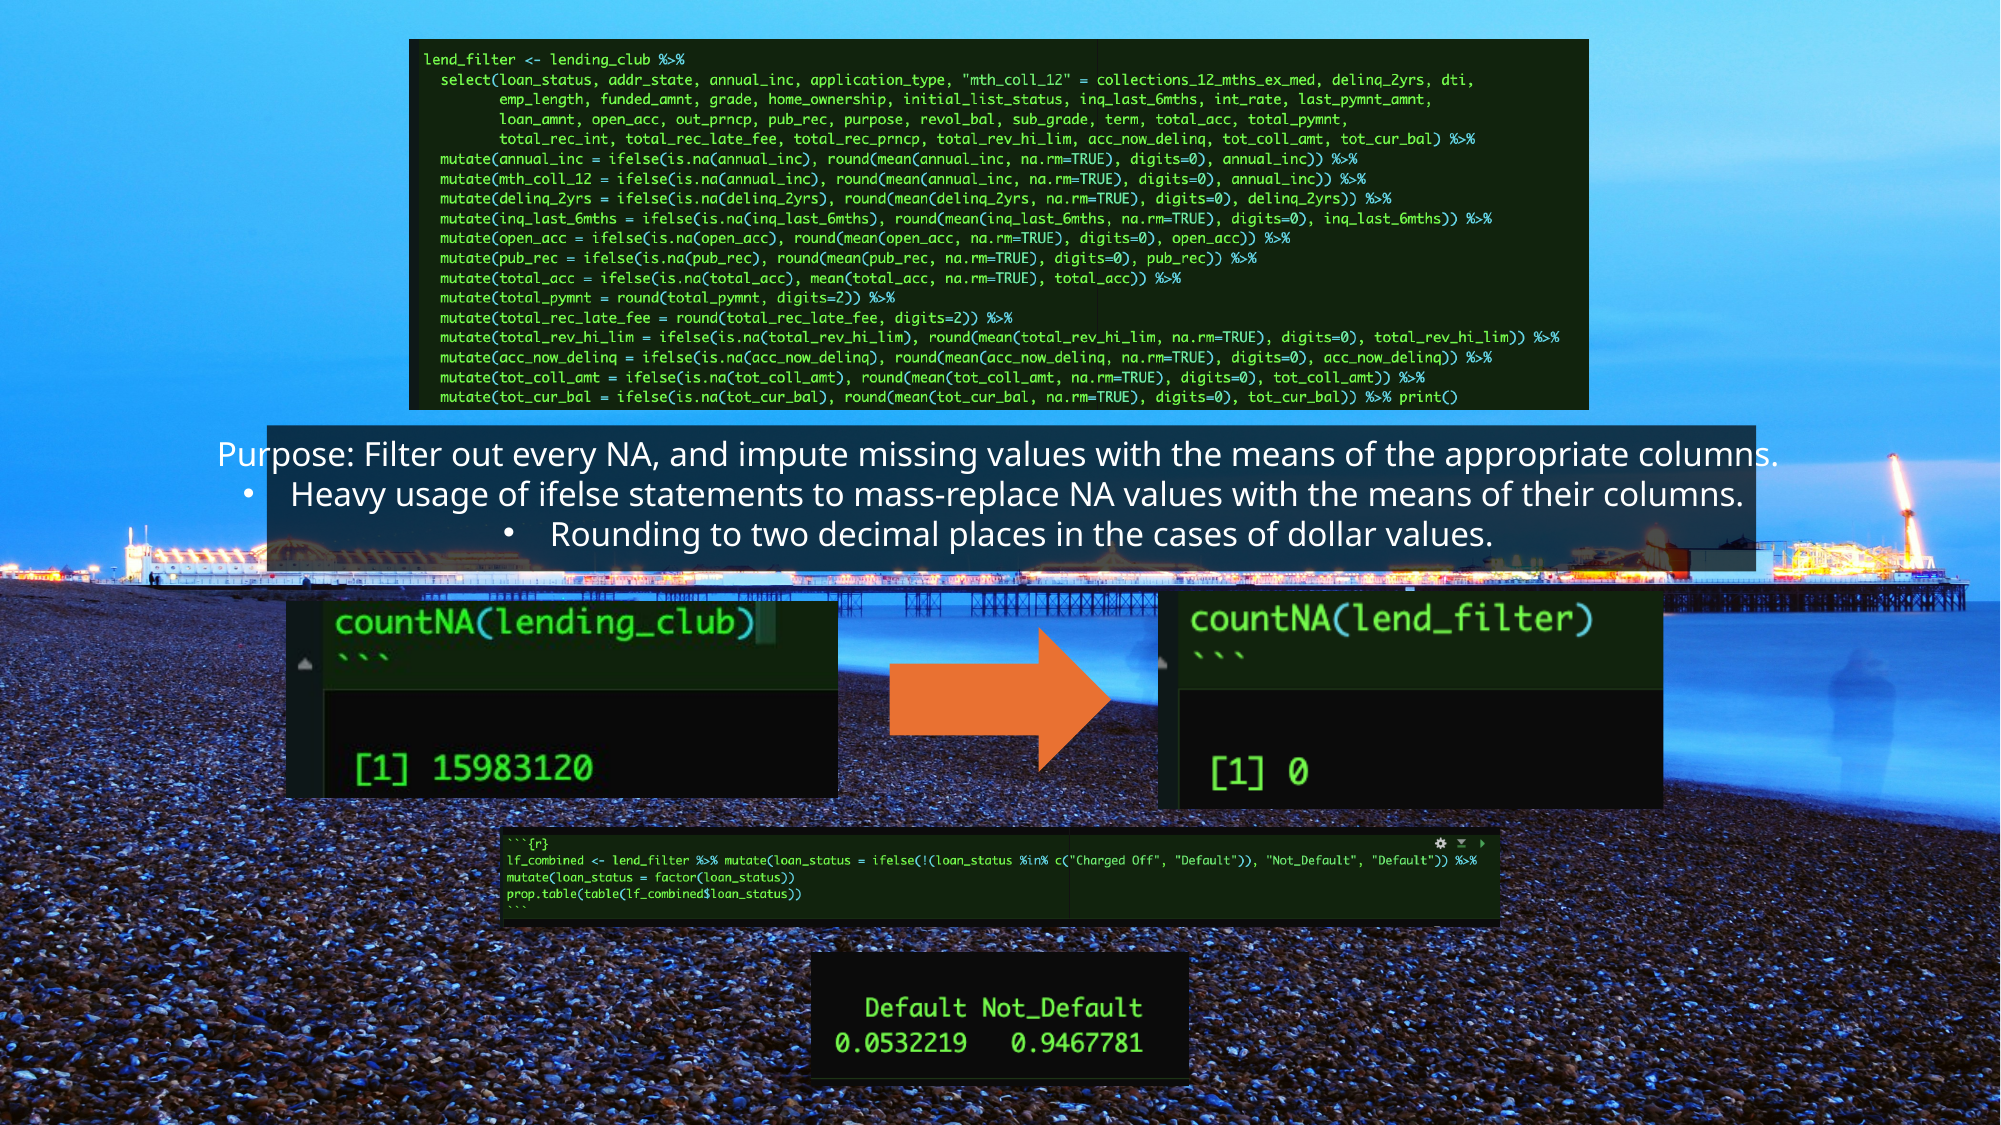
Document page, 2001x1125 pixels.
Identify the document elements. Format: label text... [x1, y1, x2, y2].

text_box [265, 561, 1758, 573]
text_box Purpose: Filter out every NA, and impute missing values with the means of the appropriate columns. Heavy usage of ifelse statements to mass-replace NA values with the means of their columns. Rounding to two decimal places in the cases of dollar values. [51, 425, 1948, 561]
picture [0, 0, 2001, 1125]
text_box [889, 627, 1112, 772]
